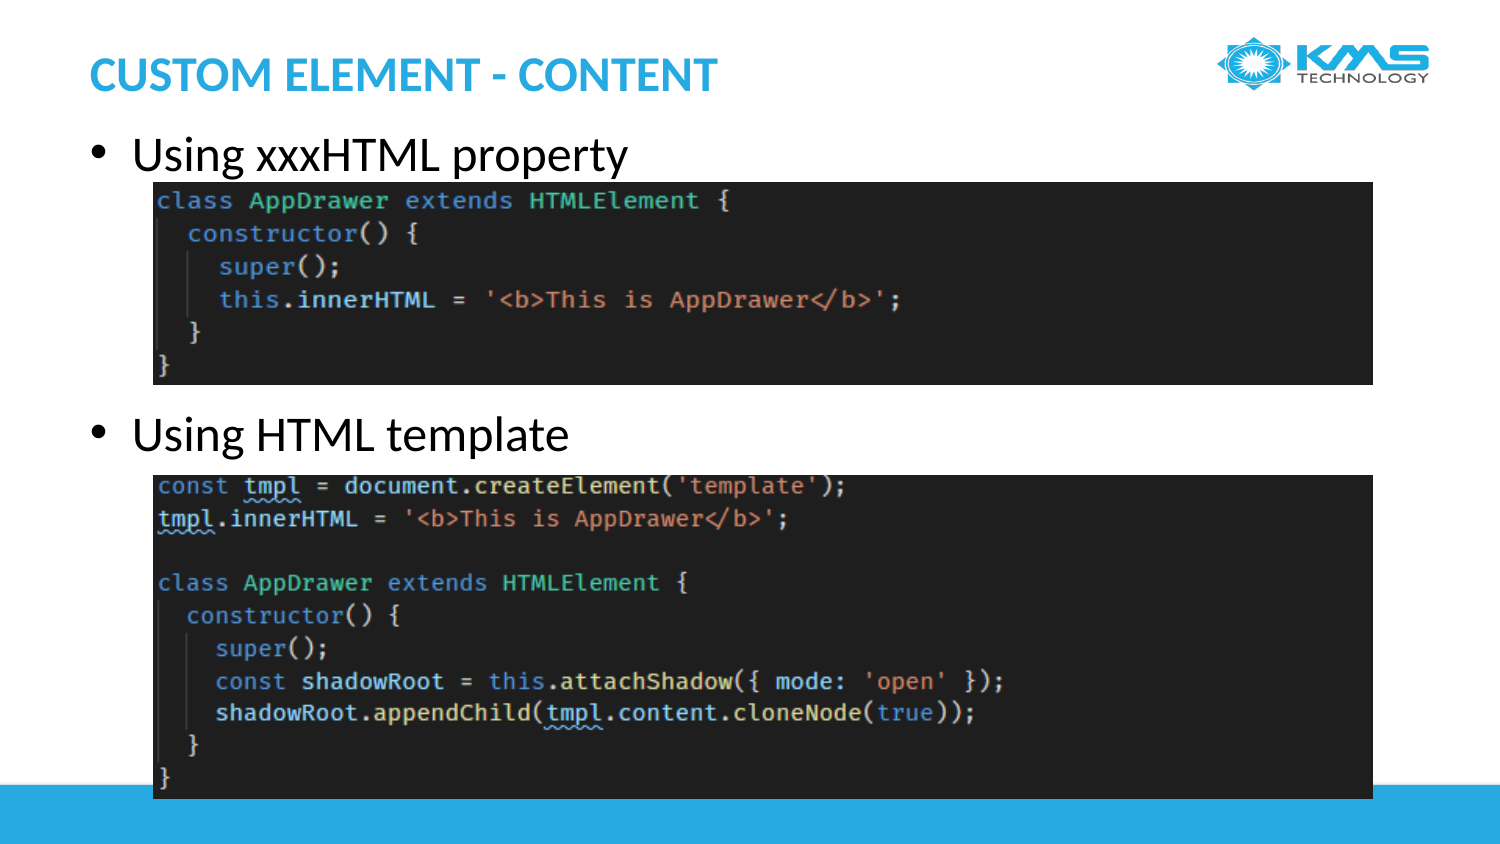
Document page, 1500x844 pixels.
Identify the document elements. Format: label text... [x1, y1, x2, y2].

title Custom Element - content [75, 33, 1102, 113]
list Using xxxHTML property Using HTML template [75, 114, 1425, 671]
picture [153, 475, 1373, 800]
picture [1208, 33, 1436, 95]
picture [153, 182, 1373, 385]
